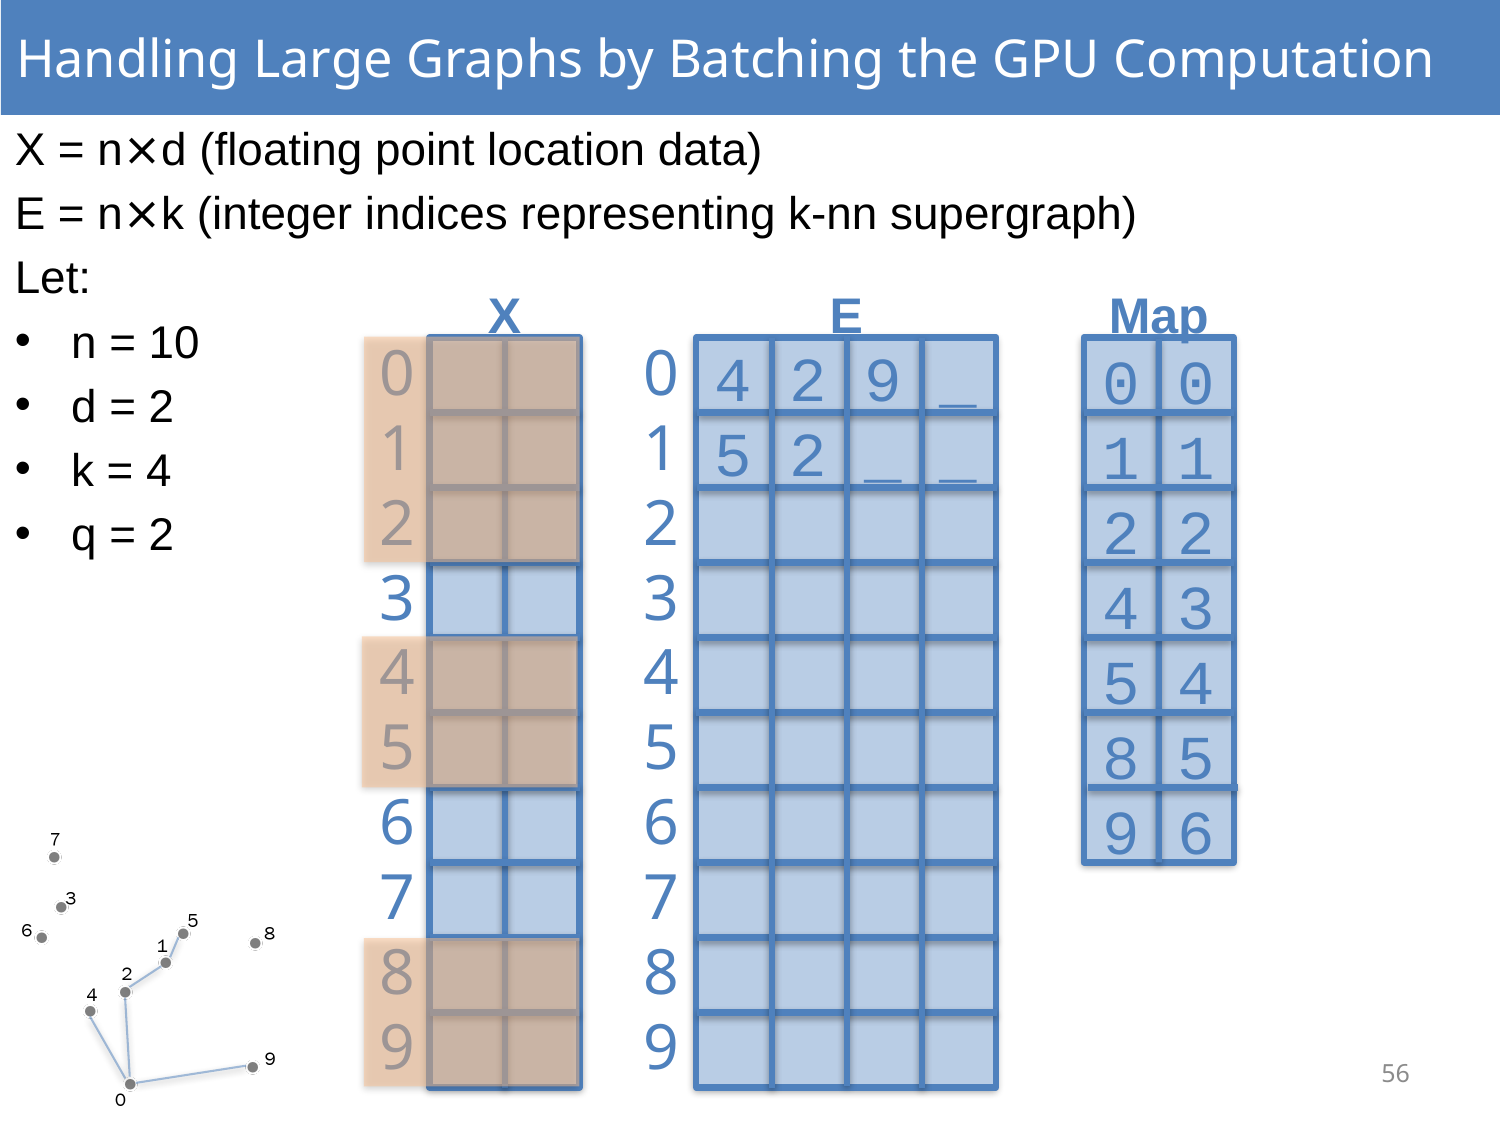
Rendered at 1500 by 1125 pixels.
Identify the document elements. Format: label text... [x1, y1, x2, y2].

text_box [627, 275, 998, 1098]
text_box 0 0 1 1 2 2 4 3 5 4 8 5 9 6 [1087, 869, 1238, 875]
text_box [363, 275, 580, 1098]
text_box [1083, 275, 1238, 863]
slide_number 56 [1074, 1044, 1425, 1105]
text_box Handling Large Graphs by Batching the GPU Computation [0, 0, 1500, 115]
text_box X = n⨯d (floating point location data) E = n⨯k (integer indices representing k-nn supergraph) Let: n = 10 d = 2 k = 4 q = 2 [0, 115, 1500, 567]
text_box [89, 937, 247, 1084]
picture [9, 821, 288, 1122]
